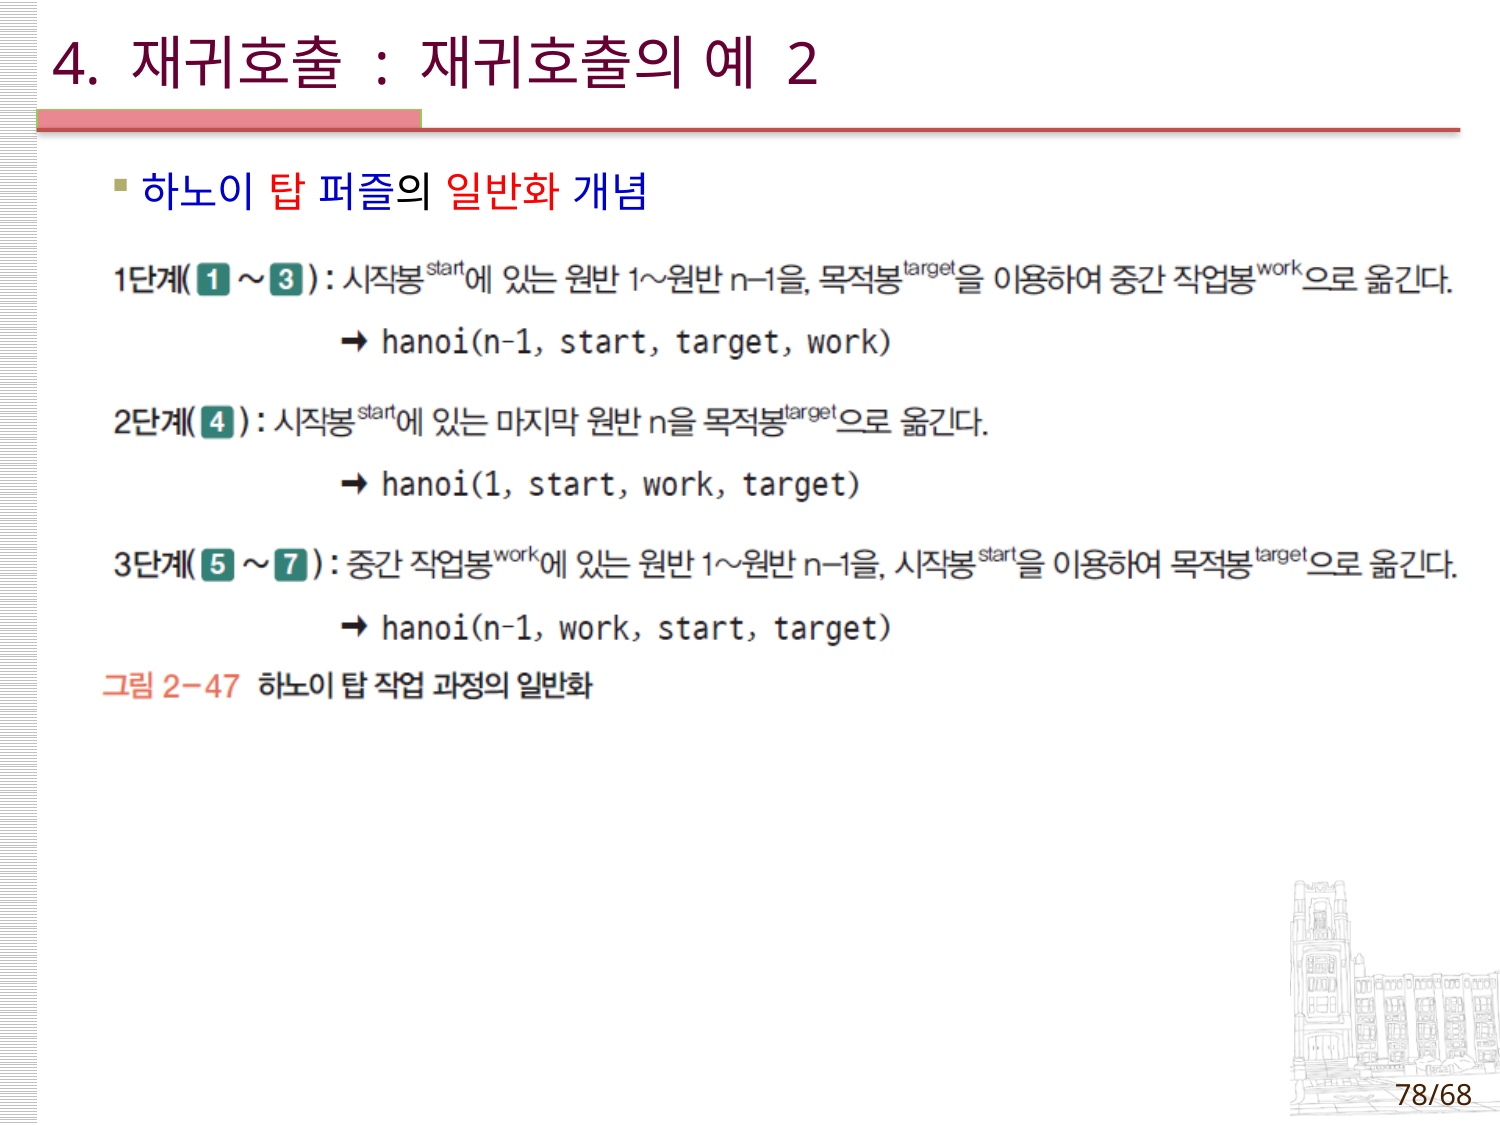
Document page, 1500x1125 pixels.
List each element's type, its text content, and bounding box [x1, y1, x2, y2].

list 하노이 탑 퍼즐의 일반화 개념 [37, 152, 1463, 1091]
picture [1459, 1095, 1468, 1103]
picture [1461, 1086, 1467, 1093]
picture [100, 255, 1476, 712]
title 4. 재귀호출 : 재귀호출의 예 2 [37, 13, 1278, 109]
picture [1443, 1094, 1452, 1103]
picture [1415, 1095, 1424, 1103]
picture [1290, 874, 1500, 1125]
